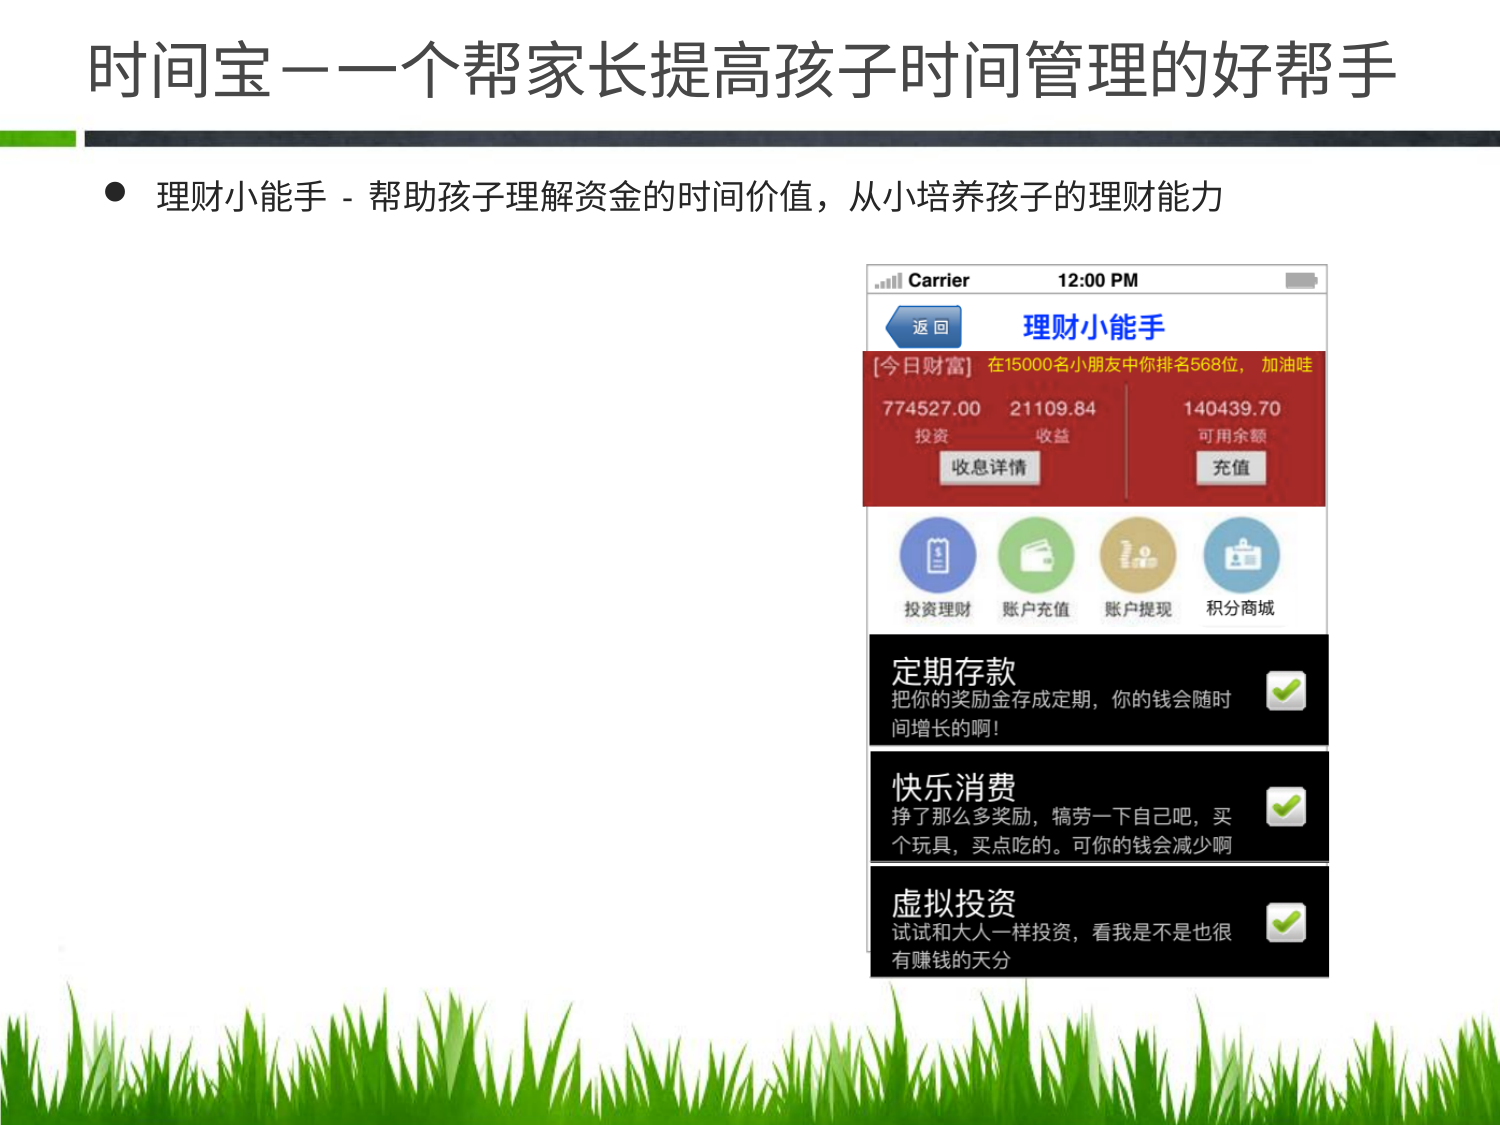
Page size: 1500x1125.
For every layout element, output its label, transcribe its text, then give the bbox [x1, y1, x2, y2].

title 时间宝－一个帮家长提高孩子时间管理的好帮手 [71, 12, 1450, 125]
picture [0, 0, 1500, 1125]
text_box 理财小能手 - 帮助孩子理解资金的时间价值，从小培养孩子的理财能力 [87, 162, 1375, 225]
